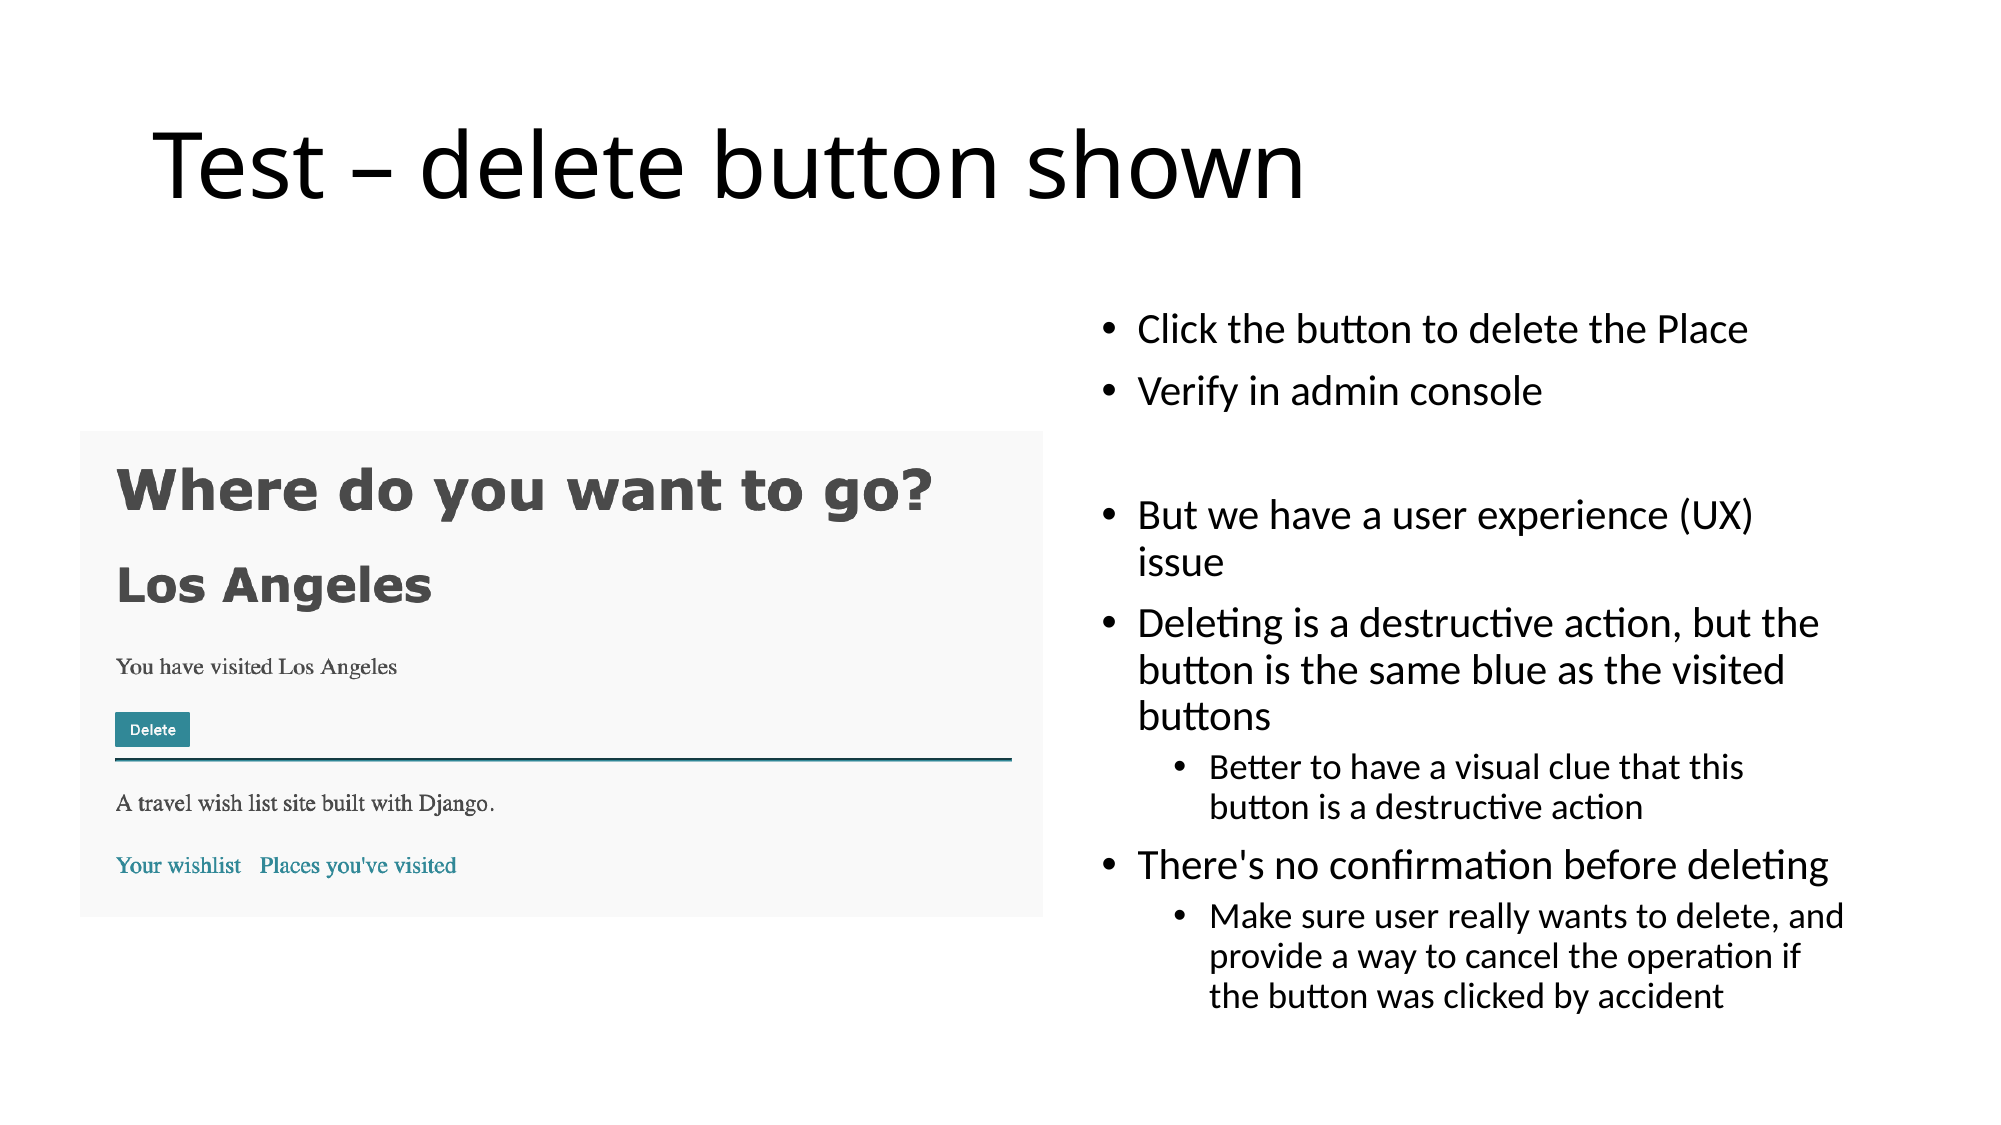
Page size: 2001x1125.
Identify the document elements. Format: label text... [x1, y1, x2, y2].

title Test – delete button shown [137, 59, 1863, 278]
picture [80, 431, 1043, 917]
list Click the button to delete the Place Verify in admin console But we have a user experience (UX) issue Deleting is a destructive action, but the button is the same blue as the visited buttons Better to have a visual clue that this button is a destructive action There's no confirmation before deleting Make sure user really wants to delete, and provide a way to cancel the operation if the button was clicked by accident [1086, 299, 1863, 1072]
